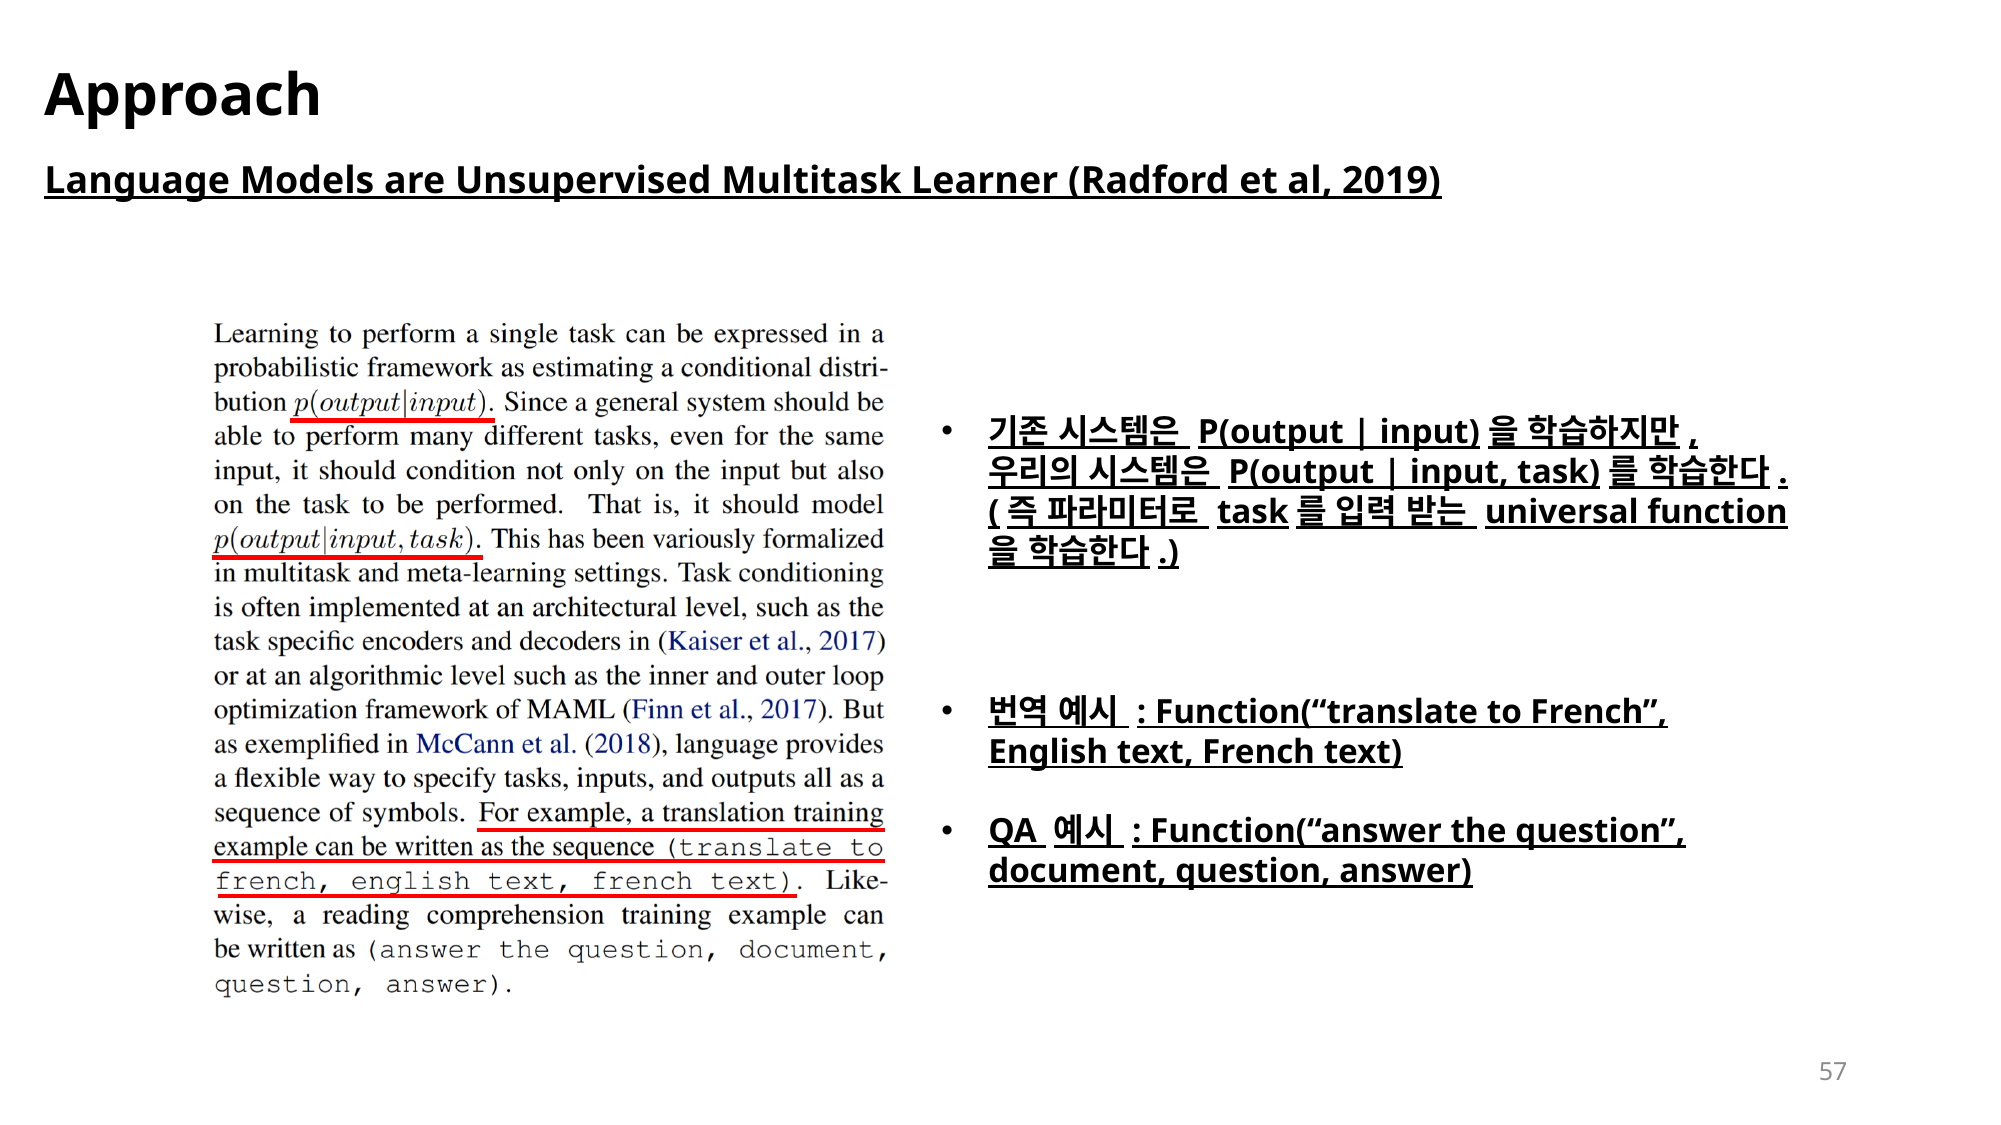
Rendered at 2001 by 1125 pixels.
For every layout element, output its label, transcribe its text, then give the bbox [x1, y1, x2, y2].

text_box 기존 시스템은 P(output | input)을 학습하지만, 우리의 시스템은 P(output | input, task)를 학습한다. (즉 파라미터로 task를 입력 받는 universal function을 학습한다.) 번역 예시 : Function(“translate to French”, English text, French text) QA 예시 : Function(“answer the question”, document, question, answer) [926, 403, 1809, 937]
title Approach [29, 20, 1498, 136]
slide_number 57 [1412, 1042, 1863, 1103]
text_box Language Models are Unsupervised Multitask Learner (Radford et al, 2019) [29, 148, 1636, 253]
picture [191, 293, 906, 1015]
